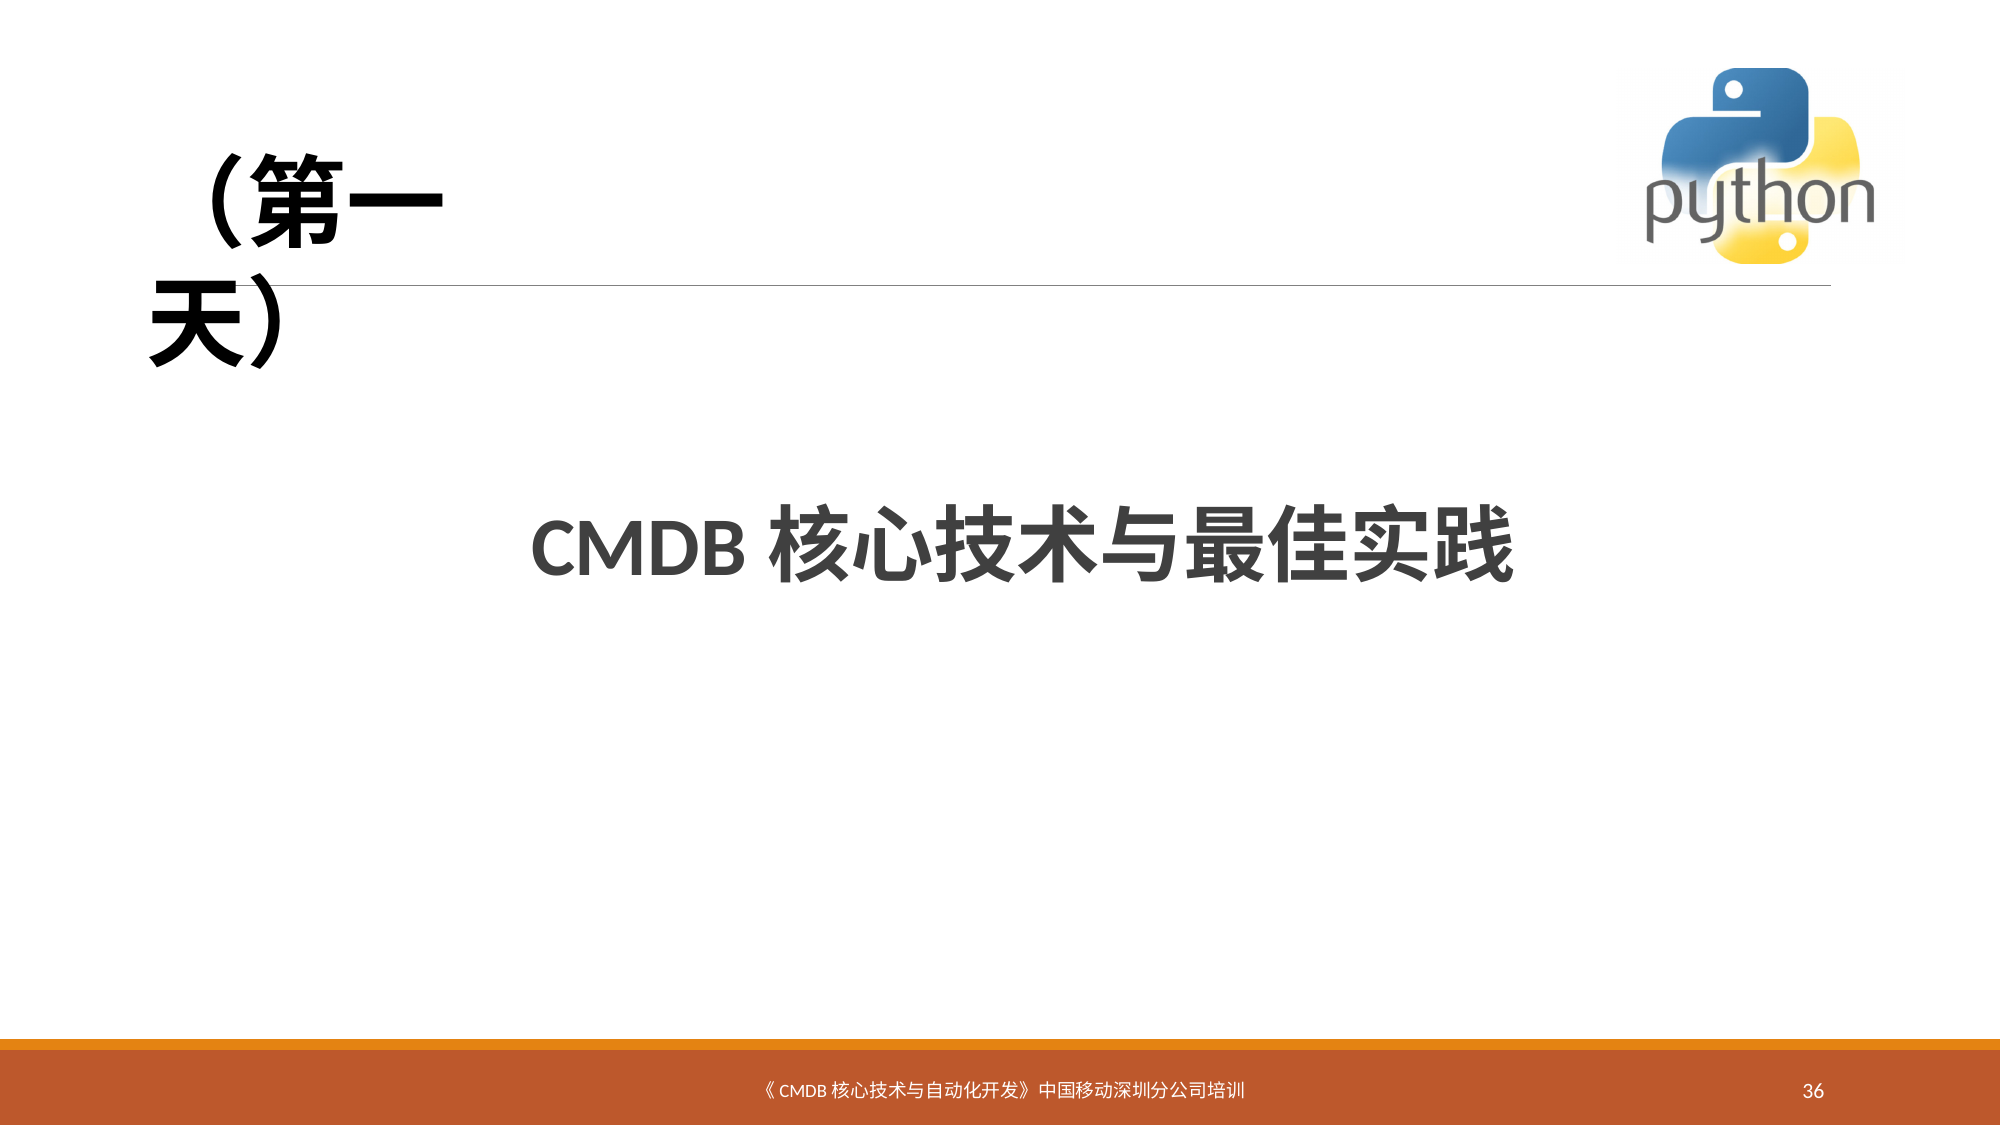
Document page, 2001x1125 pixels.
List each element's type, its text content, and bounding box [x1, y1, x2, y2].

slide_number 36 [1624, 1059, 1840, 1120]
list CMDB核心技术与最佳实践 [189, 495, 1840, 607]
footer 《CMDB核心技术与自动化开发》中国移动深圳分公司培训 [604, 1059, 1396, 1120]
text_box （第一天） [131, 132, 637, 387]
picture [1616, 68, 1906, 264]
